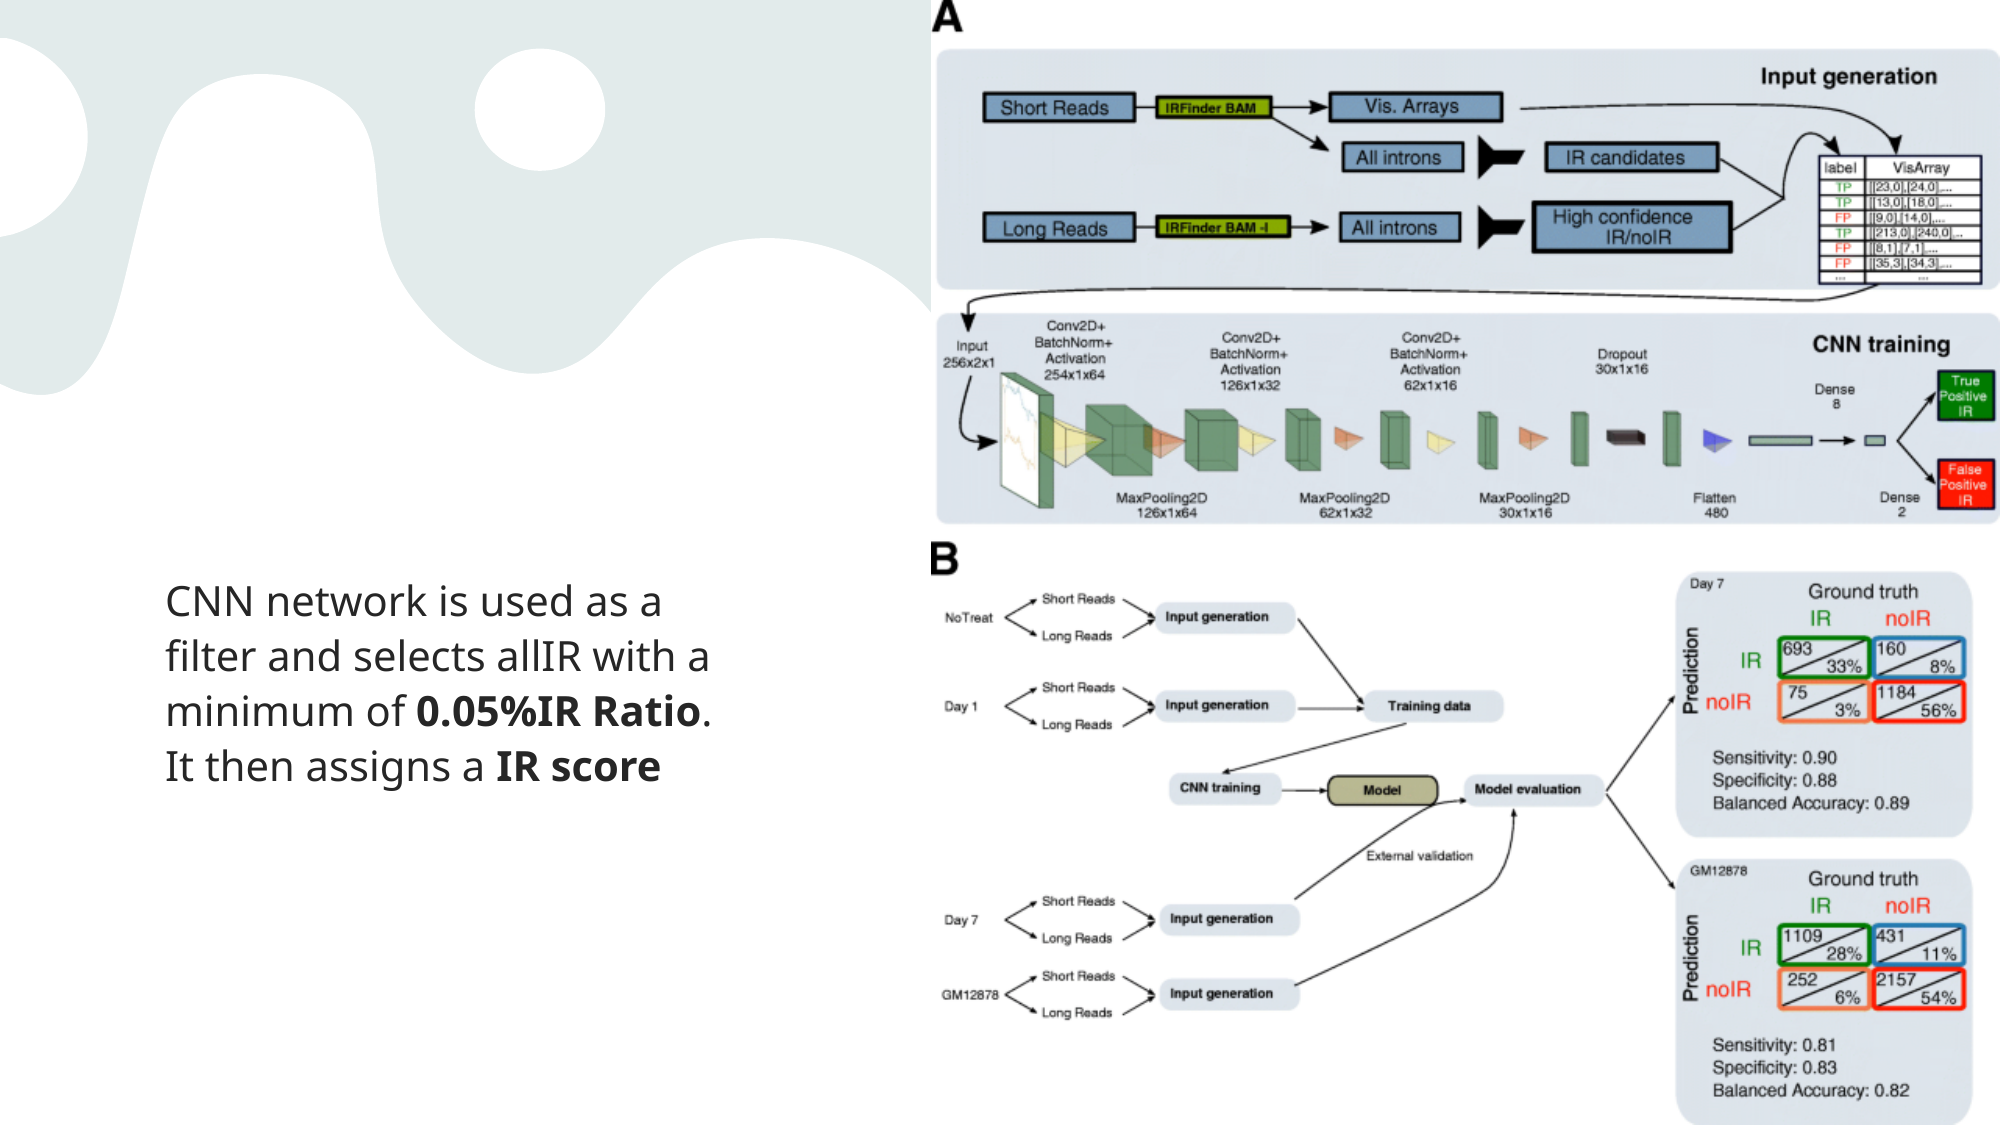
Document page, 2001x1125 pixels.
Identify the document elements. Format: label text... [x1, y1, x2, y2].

picture [931, 0, 2000, 1125]
list CNN network is used as a filter and selects allIR with a minimum of 0.05%IR Ratio. It then assigns a IR score [150, 562, 728, 1125]
